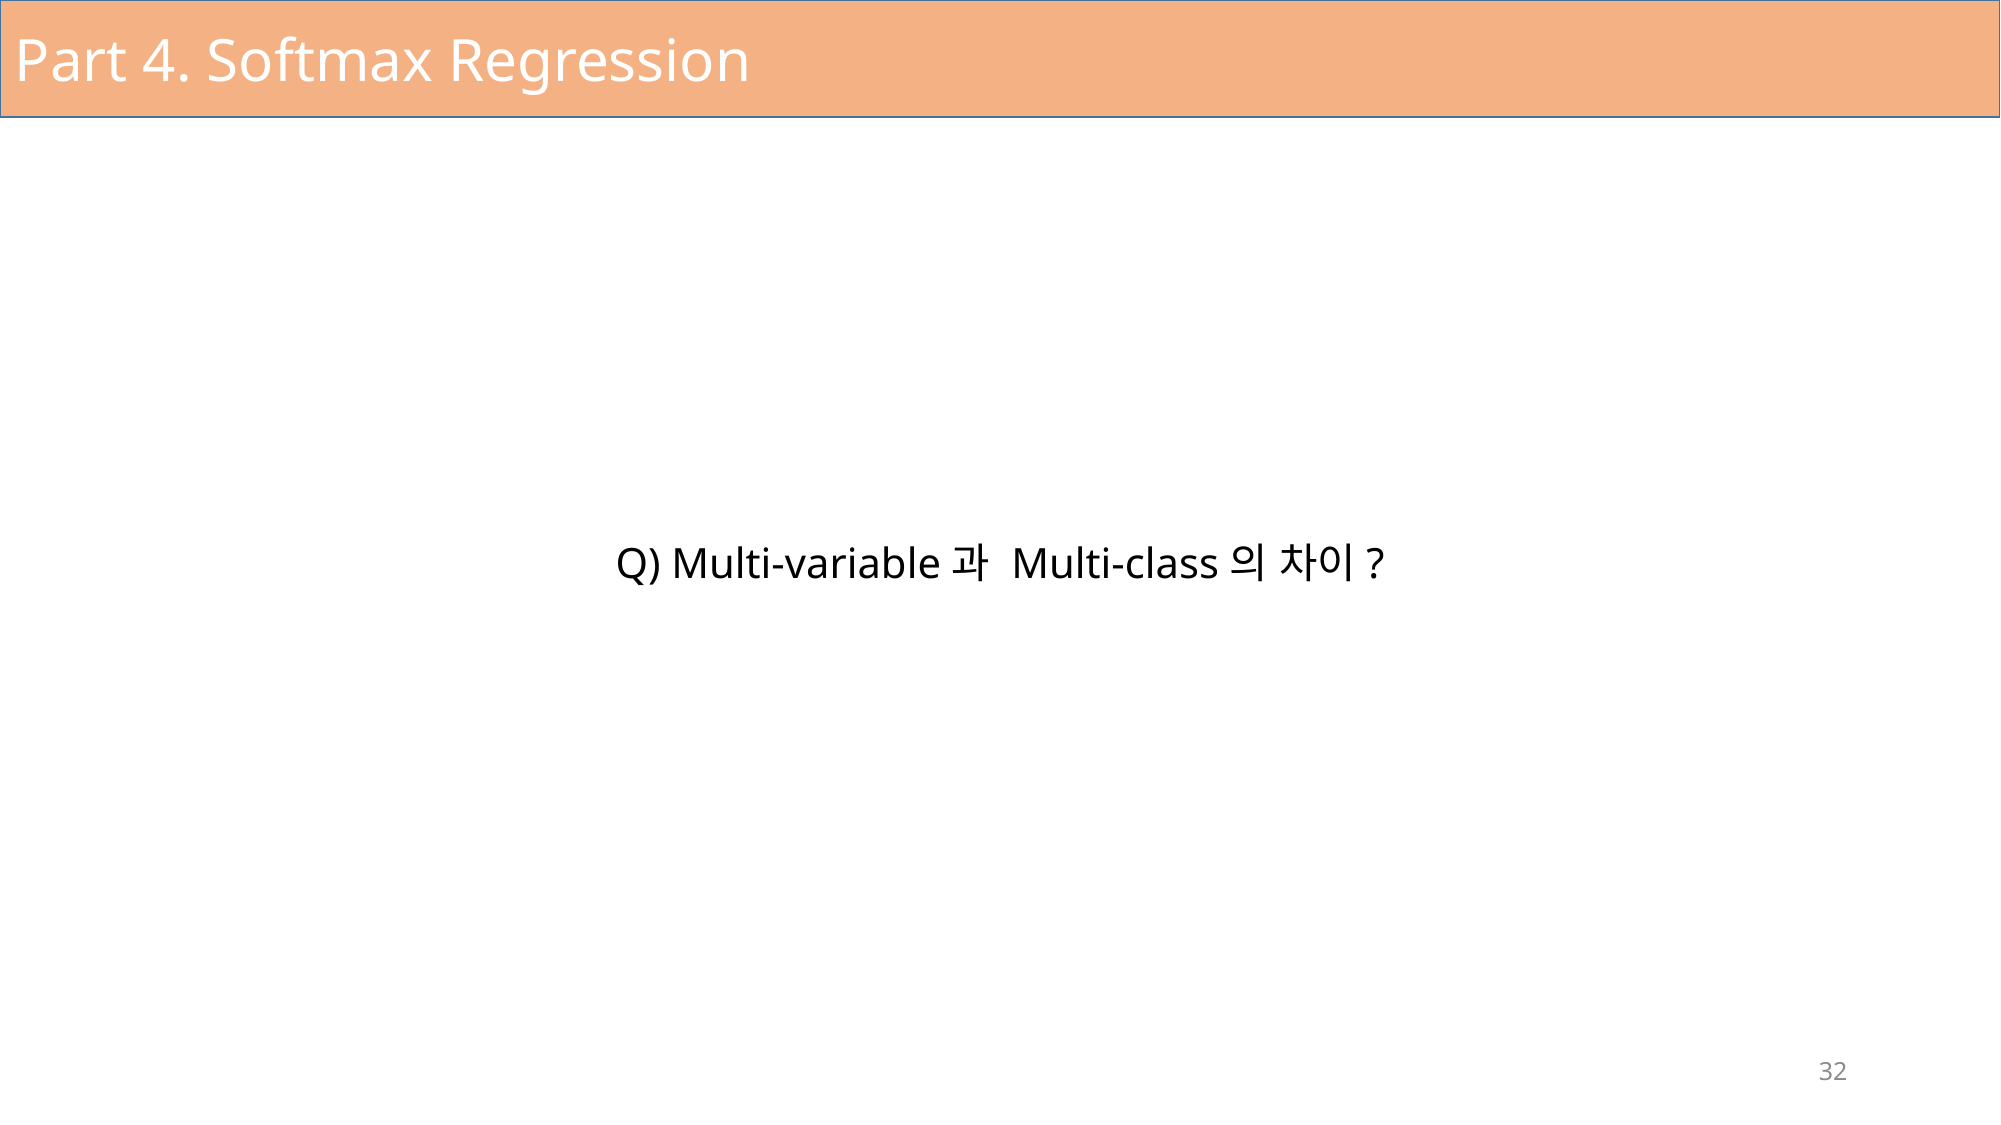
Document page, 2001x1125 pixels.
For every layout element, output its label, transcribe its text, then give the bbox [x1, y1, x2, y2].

text_box Q) Multi-variable과 Multi-class의 차이? [600, 529, 1400, 595]
text_box Part 4. Softmax Regression [0, 0, 2000, 118]
slide_number 32 [1412, 1042, 1863, 1103]
